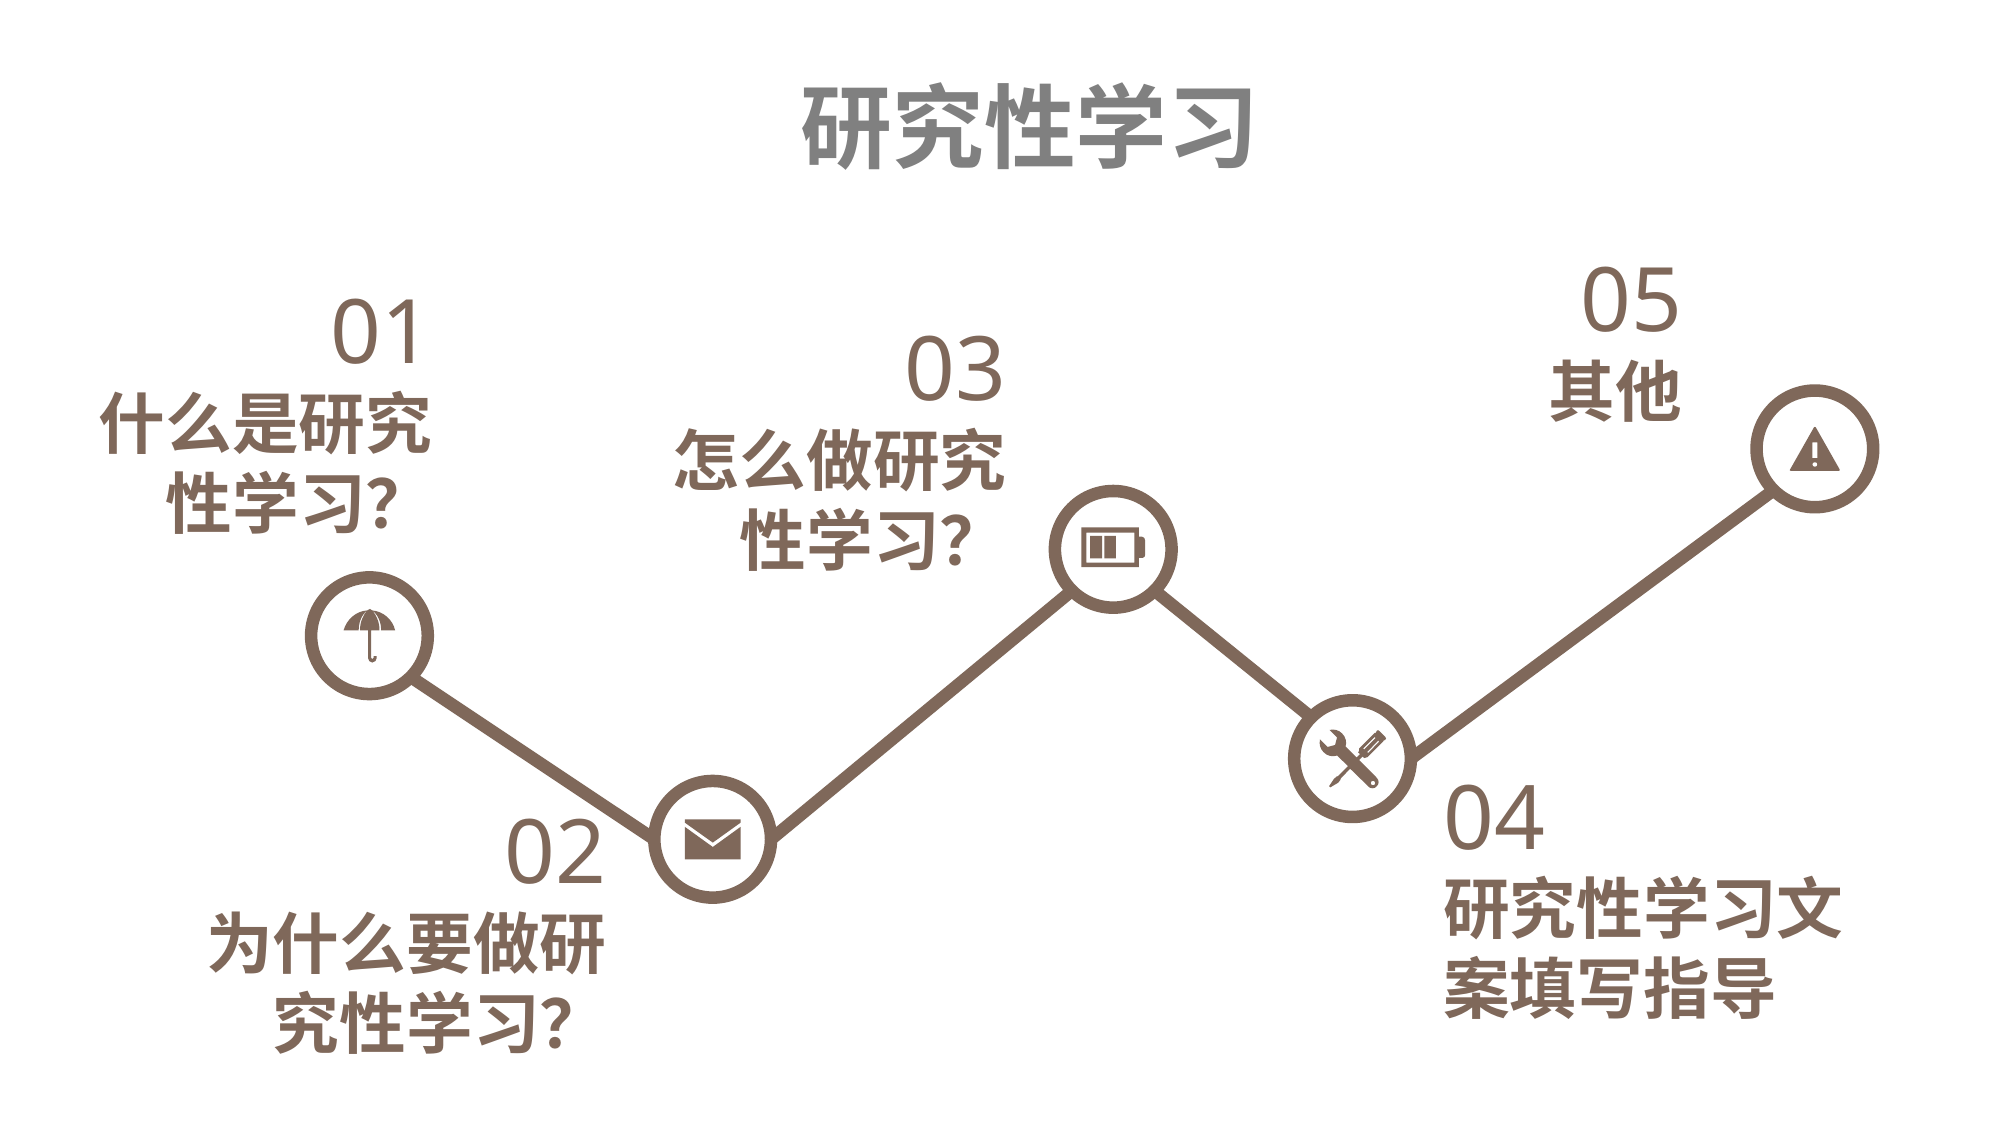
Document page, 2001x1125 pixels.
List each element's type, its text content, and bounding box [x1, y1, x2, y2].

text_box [771, 590, 1073, 840]
text_box [1053, 489, 1173, 609]
text_box 02 为什么要做研究性学习？ [188, 790, 617, 1067]
text_box [1755, 389, 1875, 509]
text_box [1293, 699, 1412, 819]
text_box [1410, 490, 1774, 759]
text_box [1789, 426, 1840, 471]
text_box 04 研究性学习文案填写指导 [1433, 755, 1868, 1033]
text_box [410, 676, 655, 840]
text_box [684, 819, 741, 860]
text_box [343, 608, 396, 663]
text_box [1319, 729, 1387, 789]
text_box 05 其他 [1316, 237, 1693, 435]
text_box [310, 576, 429, 696]
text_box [1081, 527, 1146, 568]
text_box [653, 779, 772, 899]
text_box 研究性学习 [0, 64, 2000, 185]
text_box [1154, 590, 1312, 718]
text_box 01 什么是研究性学习？ [66, 269, 443, 547]
text_box 03 怎么做研究性学习？ [640, 306, 1017, 584]
